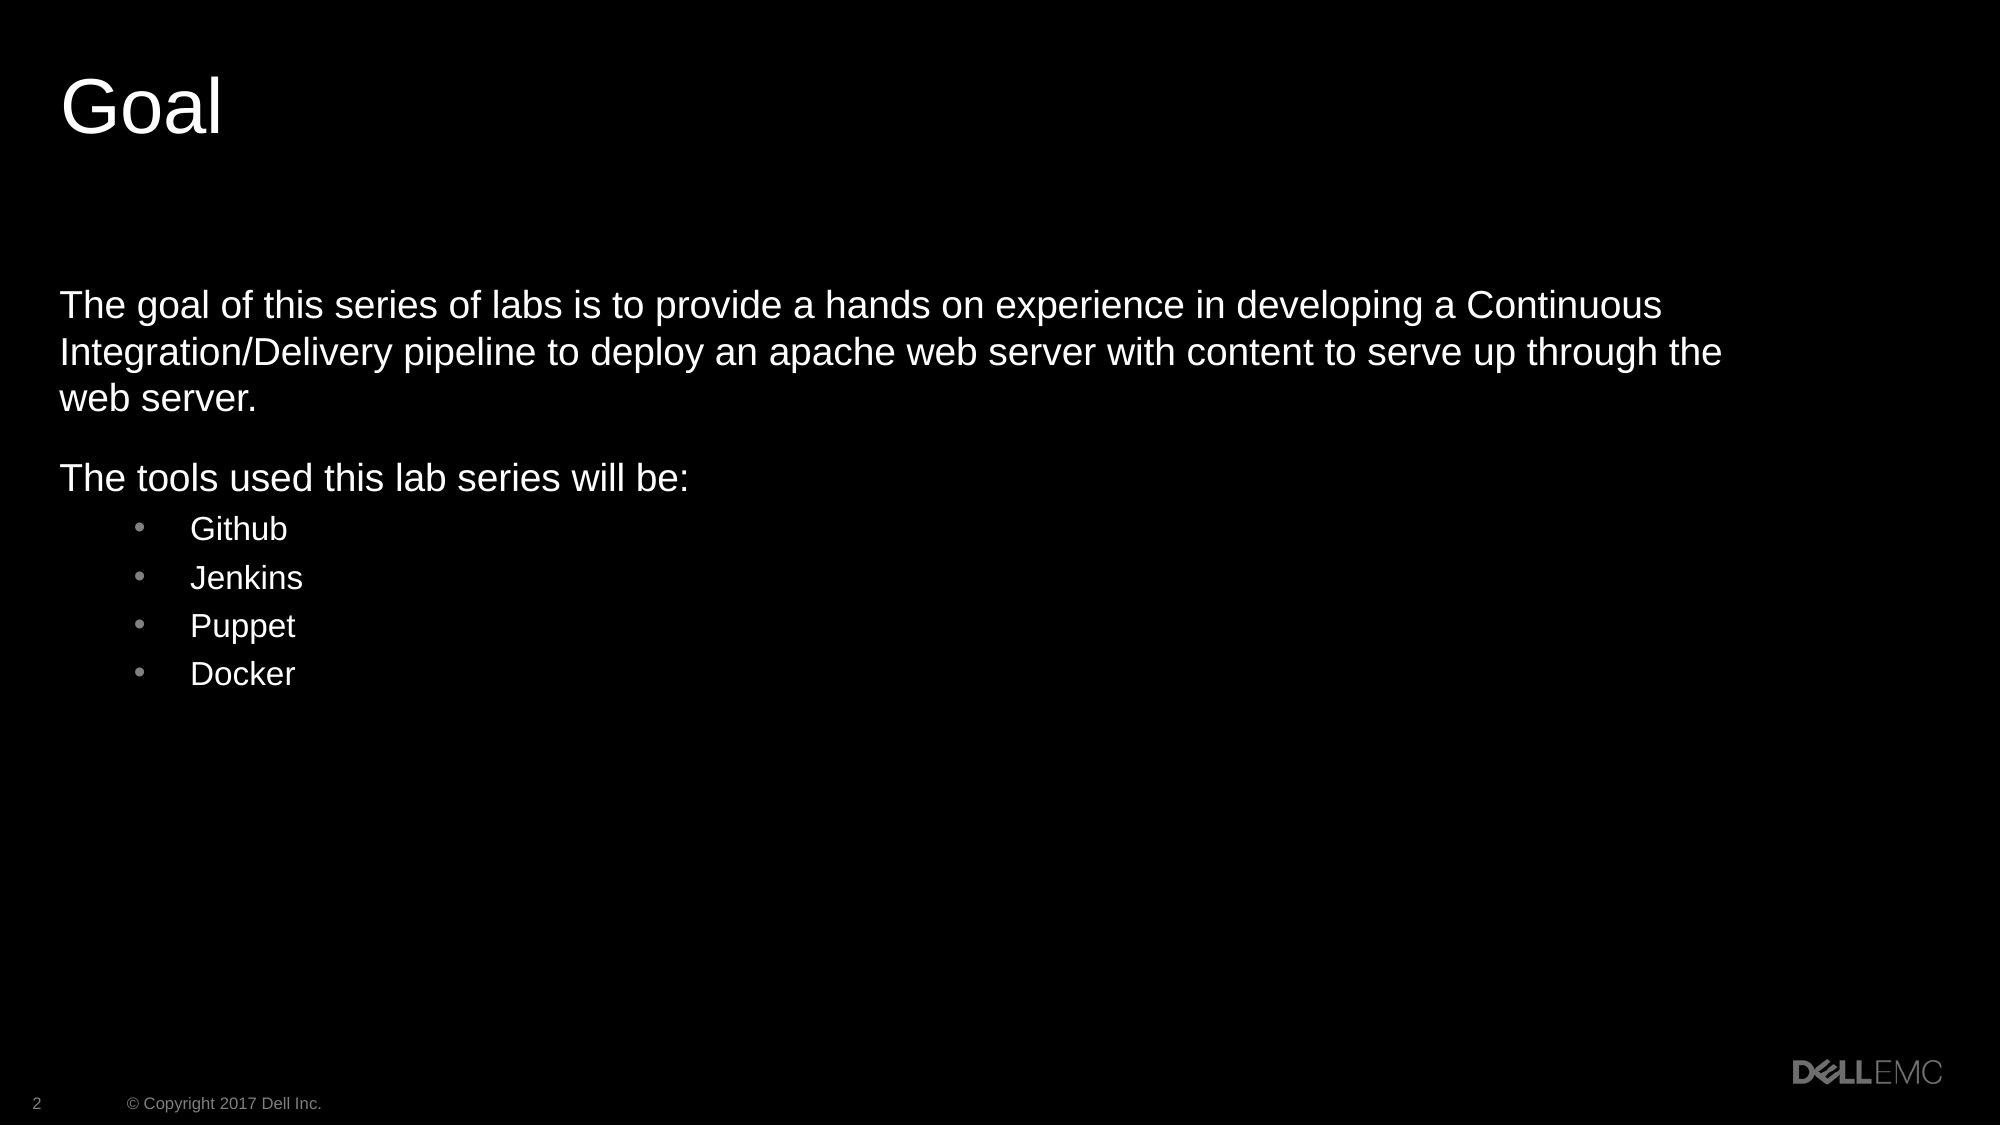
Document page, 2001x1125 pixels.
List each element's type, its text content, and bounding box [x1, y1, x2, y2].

list The goal of this series of labs is to provide a hands on experience in developing a Continuous Integration/Delivery pipeline to deploy an apache web server with content to serve up through the web server. The tools used this lab series will be: Github Jenkins Puppet Docker [59, 279, 1800, 978]
title Goal [60, 59, 1800, 200]
picture [1793, 1058, 1942, 1085]
